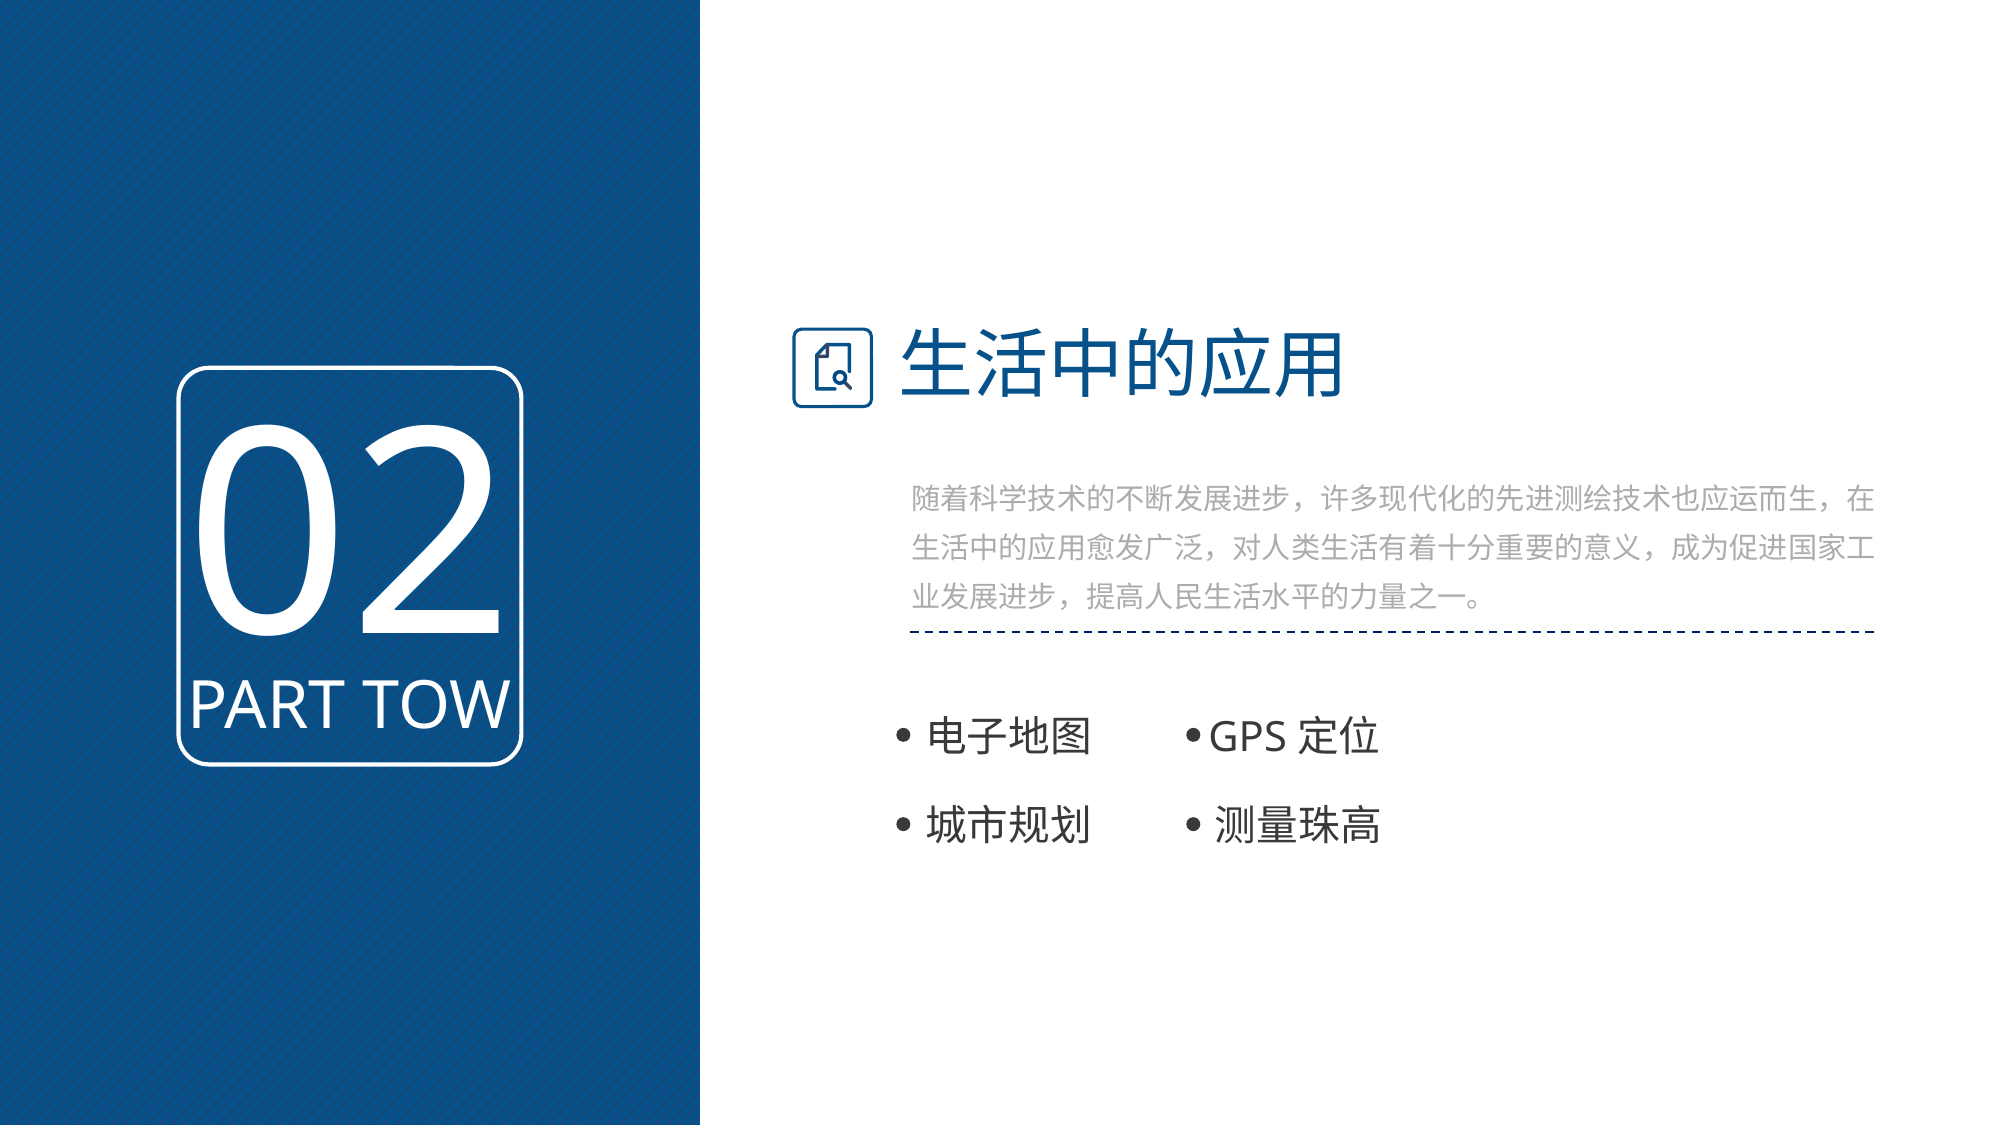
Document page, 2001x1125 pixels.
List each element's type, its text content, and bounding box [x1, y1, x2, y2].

picture [0, 0, 700, 1125]
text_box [794, 329, 872, 407]
text_box 生活中的应用 [883, 308, 1364, 414]
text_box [896, 702, 1108, 768]
text_box 随着科学技术的不断发展进步，许多现代化的先进测绘技术也应运而生，在生活中的应用愈发广泛，对人类生活有着十分重要的意义，成为促进国家工业发展进步，提高人民生活水平的力量之一。 [896, 458, 1892, 621]
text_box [1186, 791, 1397, 857]
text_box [896, 791, 1108, 857]
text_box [1186, 702, 1389, 768]
